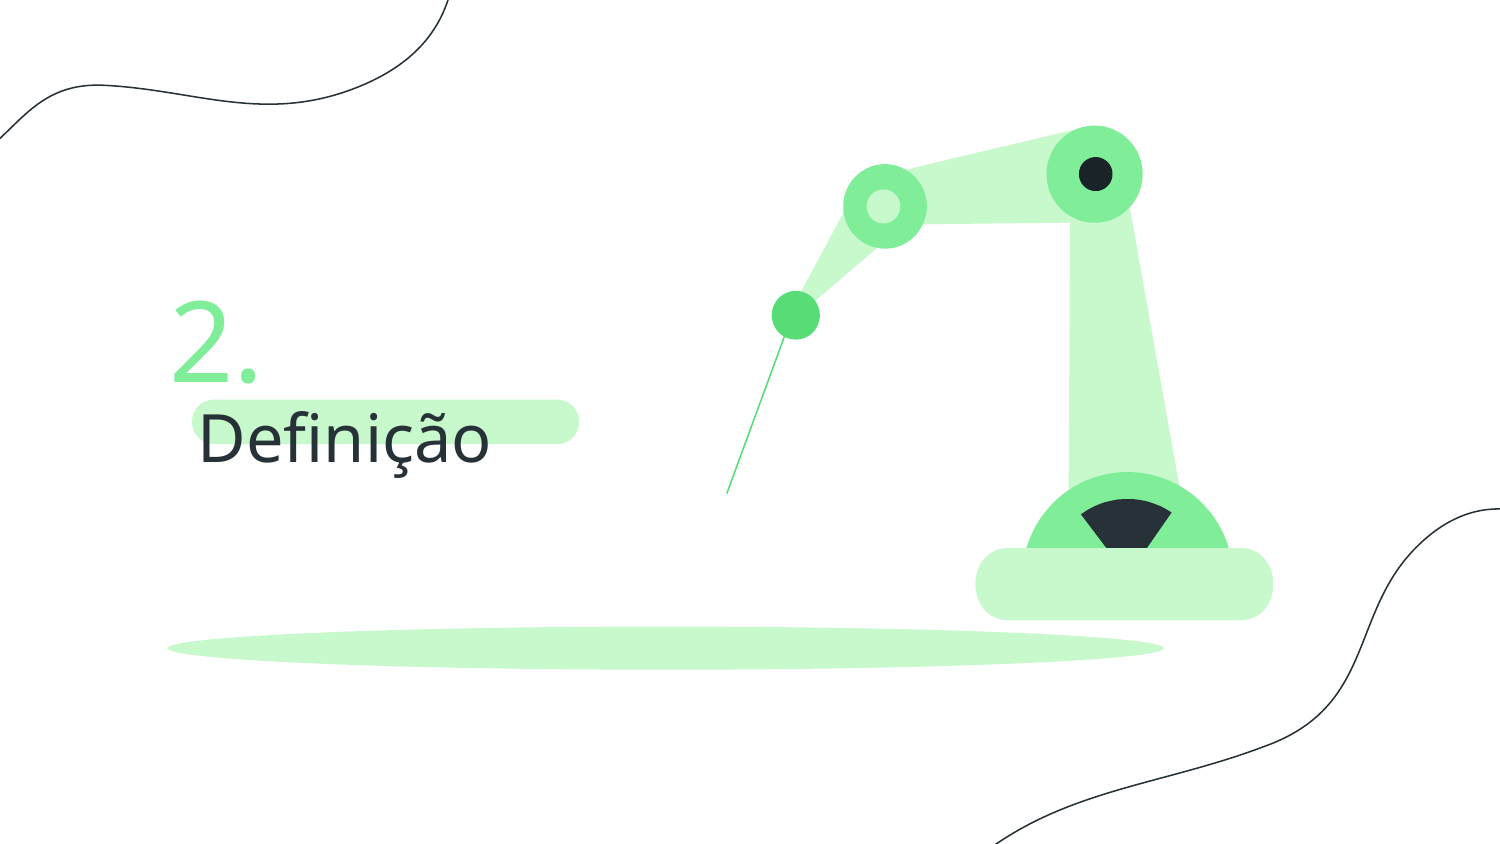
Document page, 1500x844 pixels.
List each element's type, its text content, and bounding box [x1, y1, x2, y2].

text_box 2. [154, 254, 306, 474]
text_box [726, 125, 1274, 621]
title Definição [182, 380, 721, 563]
text_box [167, 626, 1164, 670]
